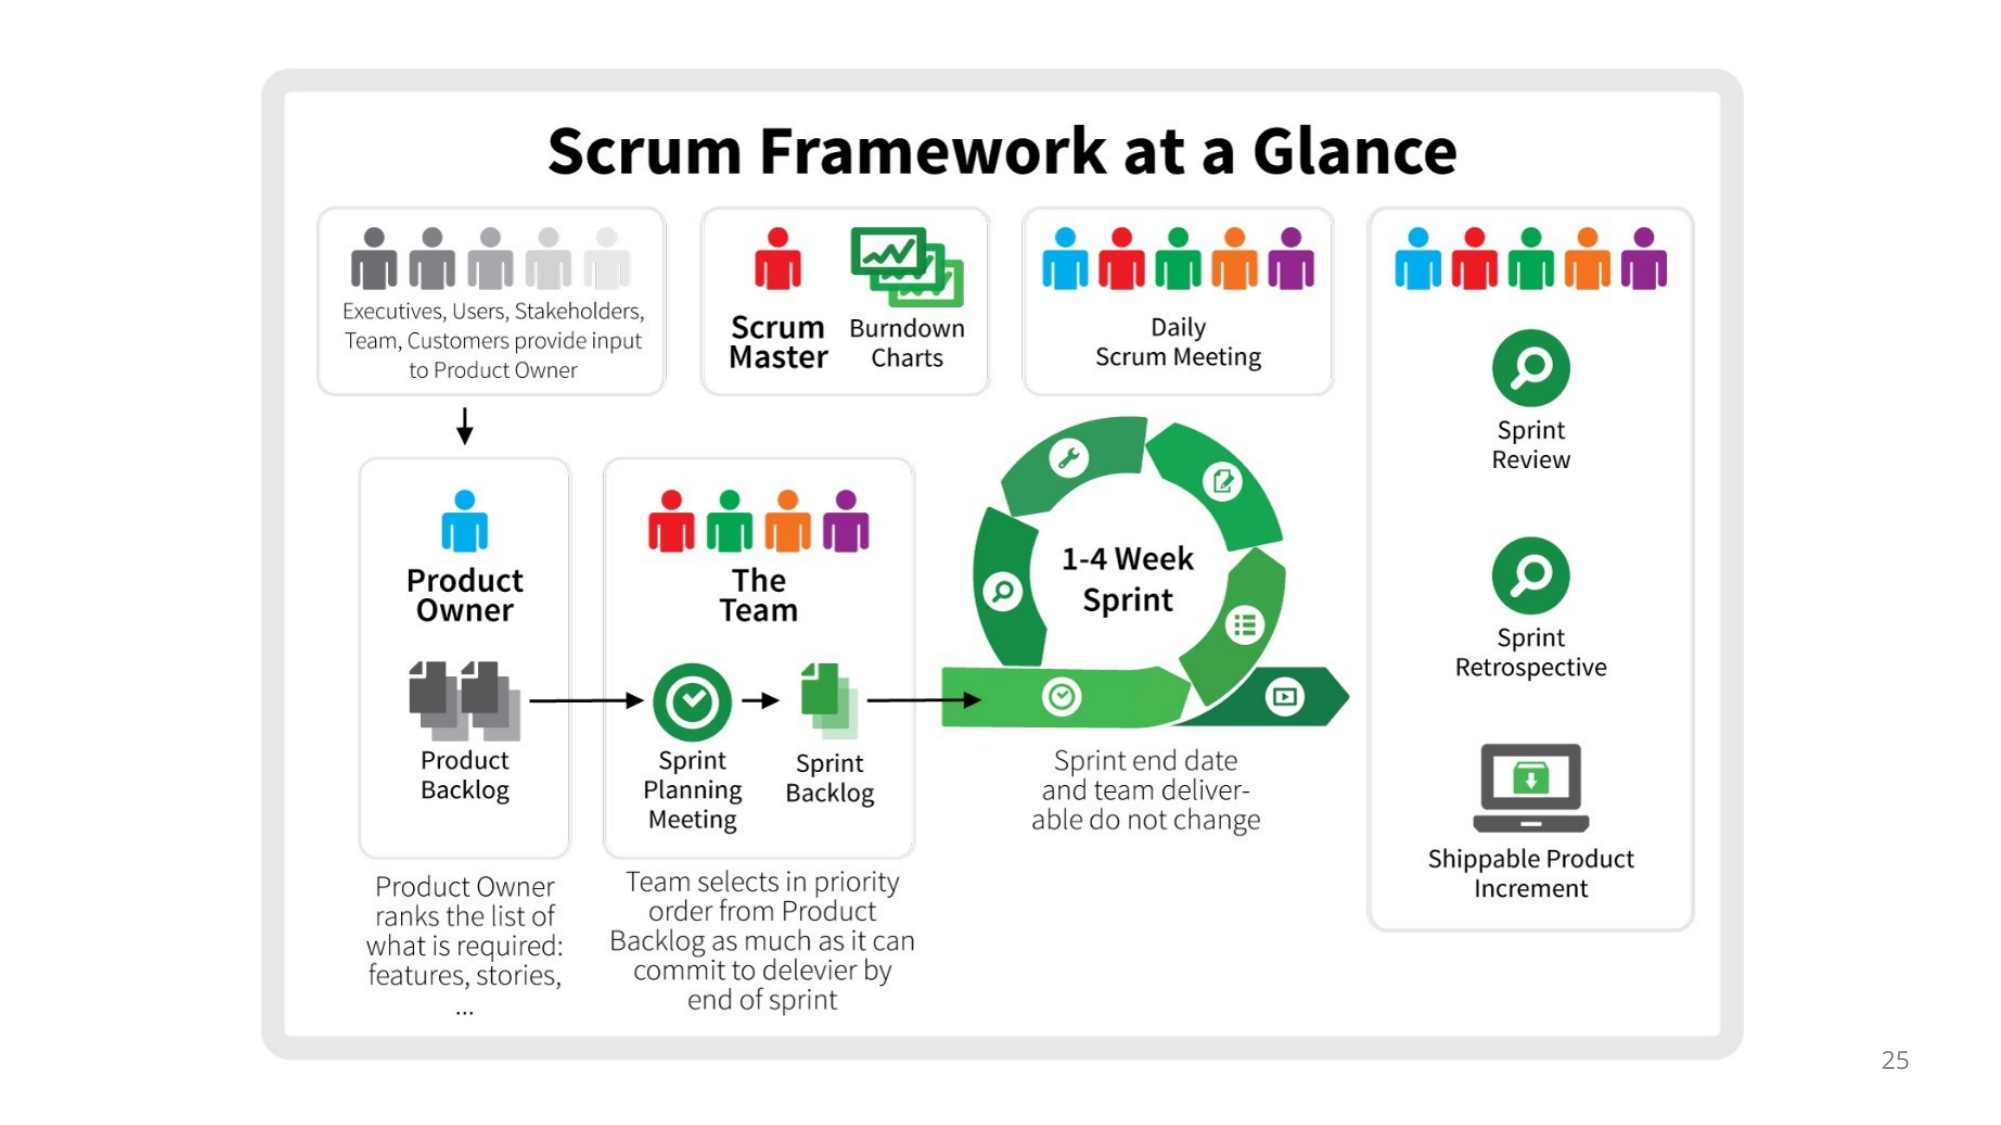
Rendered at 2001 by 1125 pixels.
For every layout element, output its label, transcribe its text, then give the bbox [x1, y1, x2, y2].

picture [258, 61, 1745, 1064]
slide_number 25 [1744, 1031, 1925, 1092]
